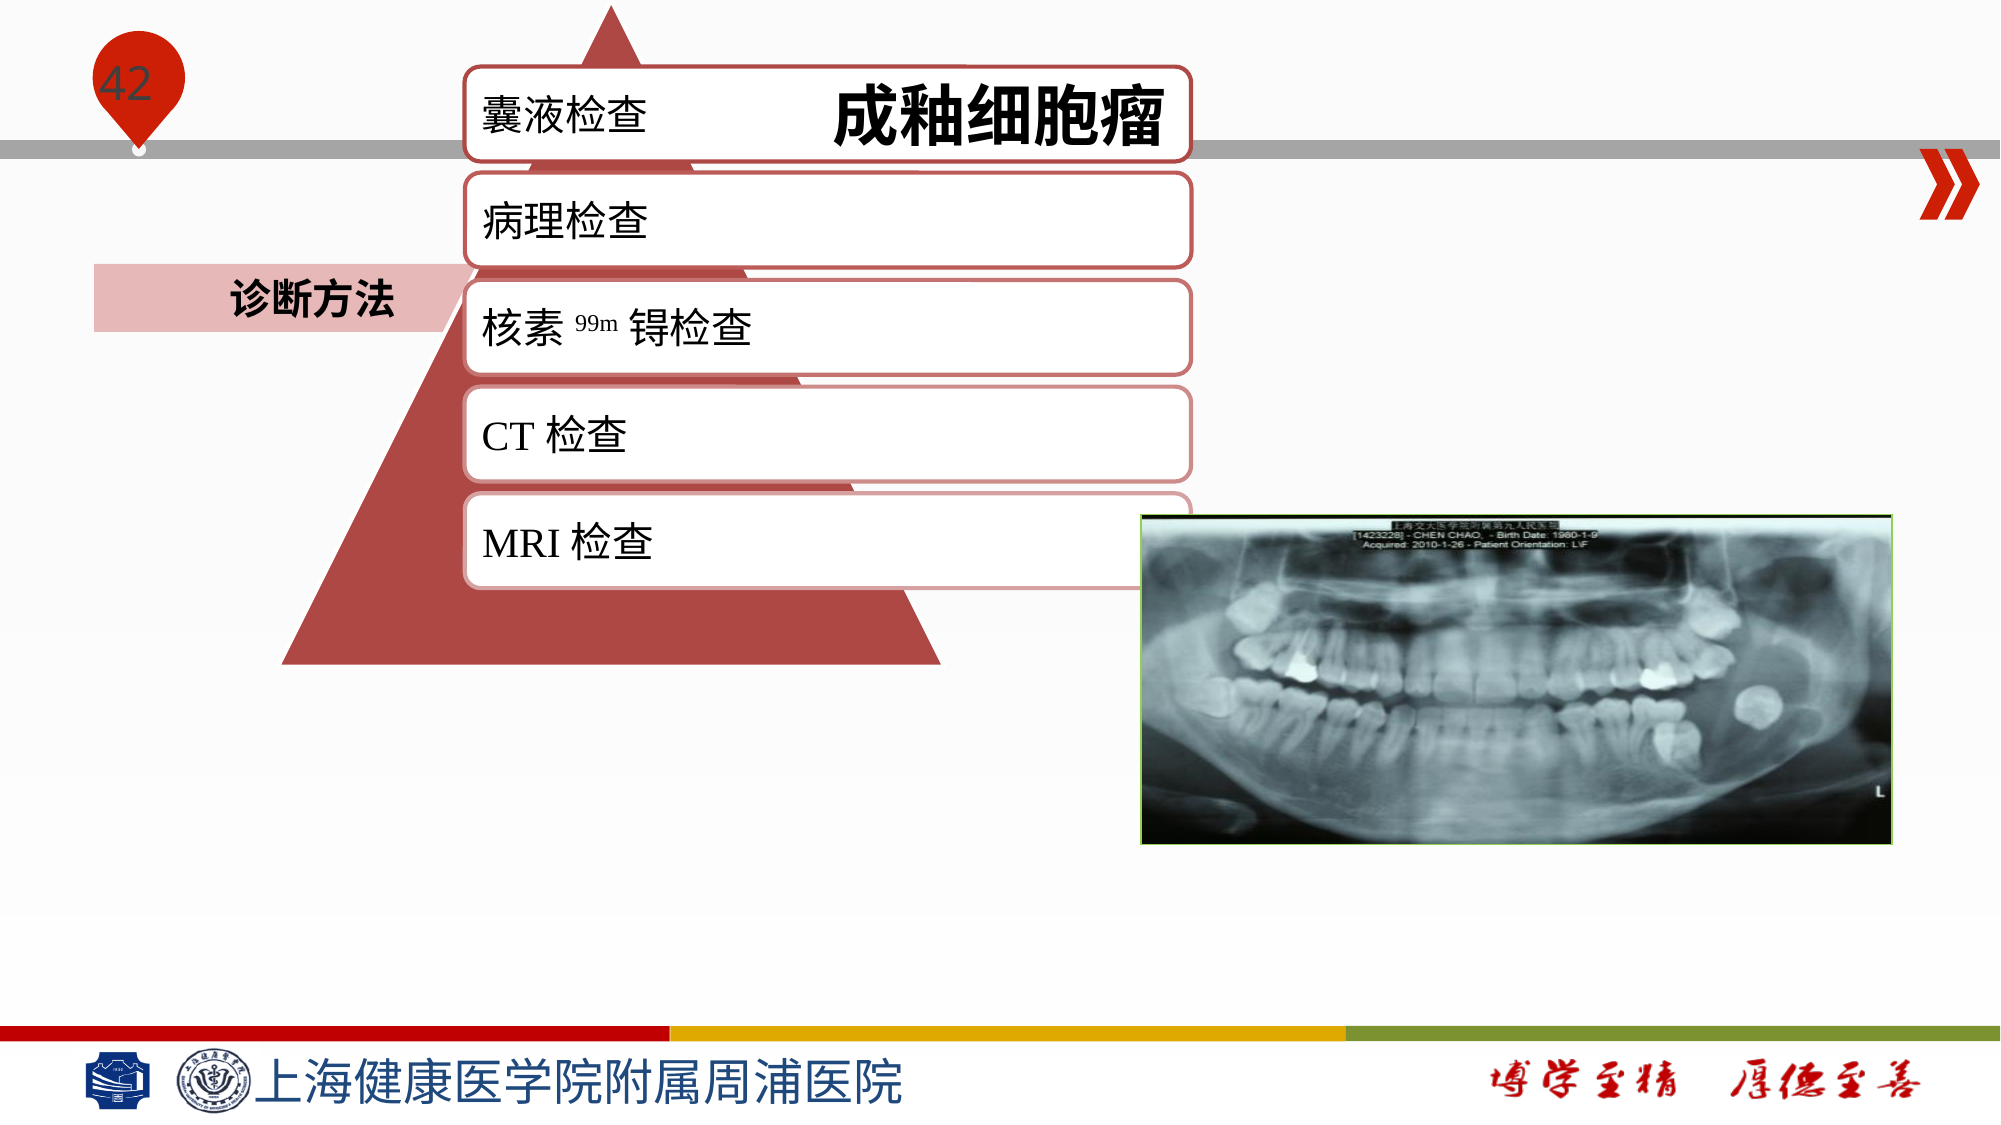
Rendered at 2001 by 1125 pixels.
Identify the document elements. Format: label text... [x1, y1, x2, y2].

picture [1141, 515, 1892, 844]
picture [1458, 1043, 1955, 1124]
picture [70, 1042, 260, 1121]
text_box 诊断方法 [94, 263, 473, 332]
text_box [0, 351, 1454, 1019]
text_box 成釉细胞瘤 [818, 26, 1182, 162]
